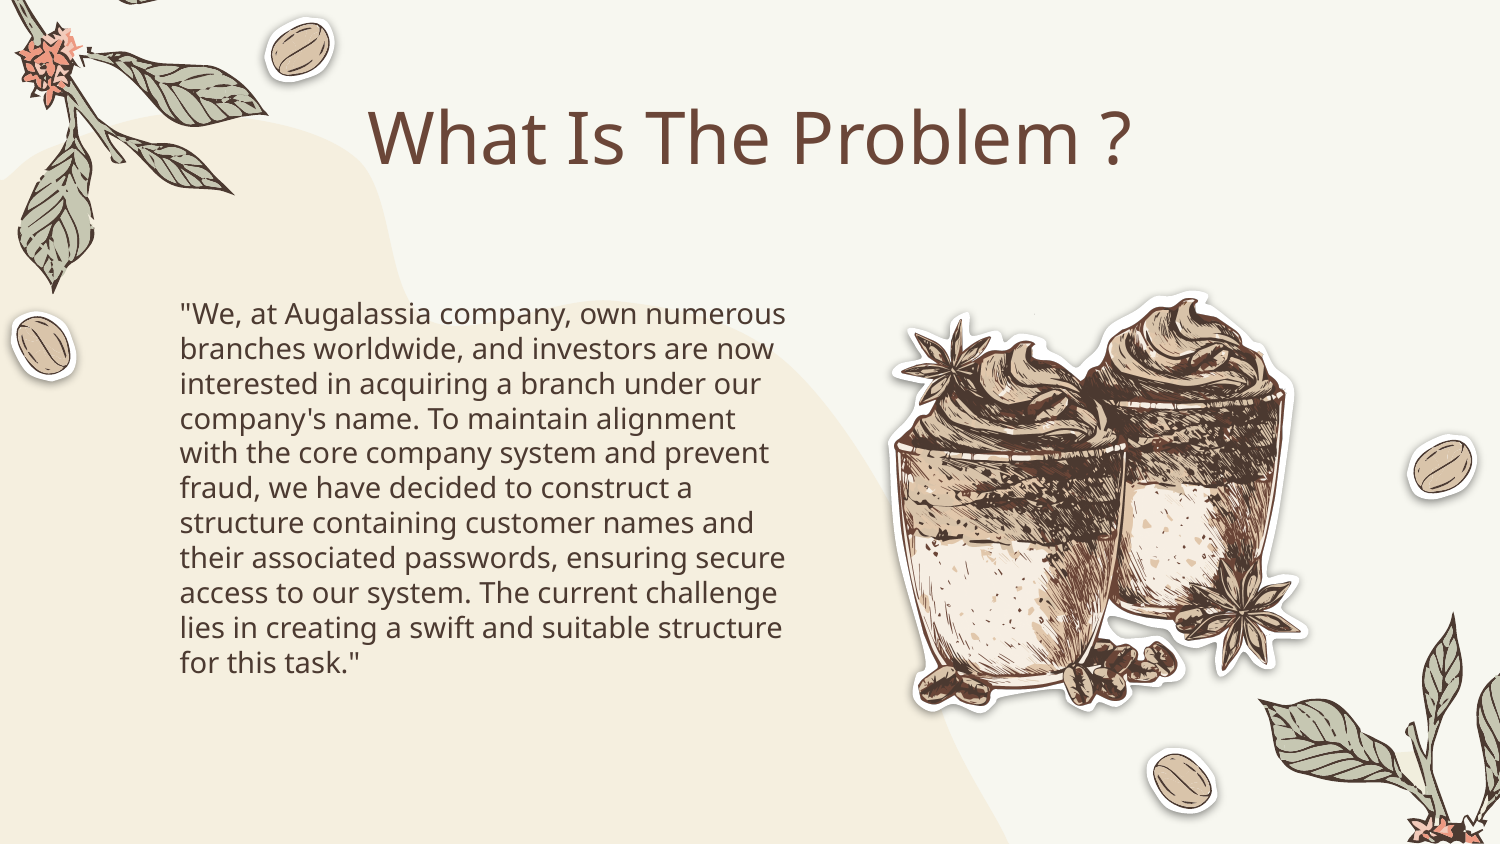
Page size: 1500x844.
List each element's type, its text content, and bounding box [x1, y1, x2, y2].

subtitle "We, at Augalassia company, own numerous branches worldwide, and investors are now interested in acquiring a branch under our company's name. To maintain alignment with the core company system and prevent fraud, we have decided to construct a structure containing customer names and their associated passwords, ensuring secure access to our system. The current challenge lies in creating a swift and suitable structure for this task." [164, 280, 809, 359]
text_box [888, 290, 1309, 713]
text_box [160, 564, 805, 644]
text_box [1408, 433, 1476, 501]
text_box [265, 16, 334, 83]
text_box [1147, 747, 1216, 814]
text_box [9, 313, 78, 380]
text_box [160, 407, 805, 486]
title What Is The Problem ? [118, 76, 1382, 173]
text_box [160, 486, 805, 564]
